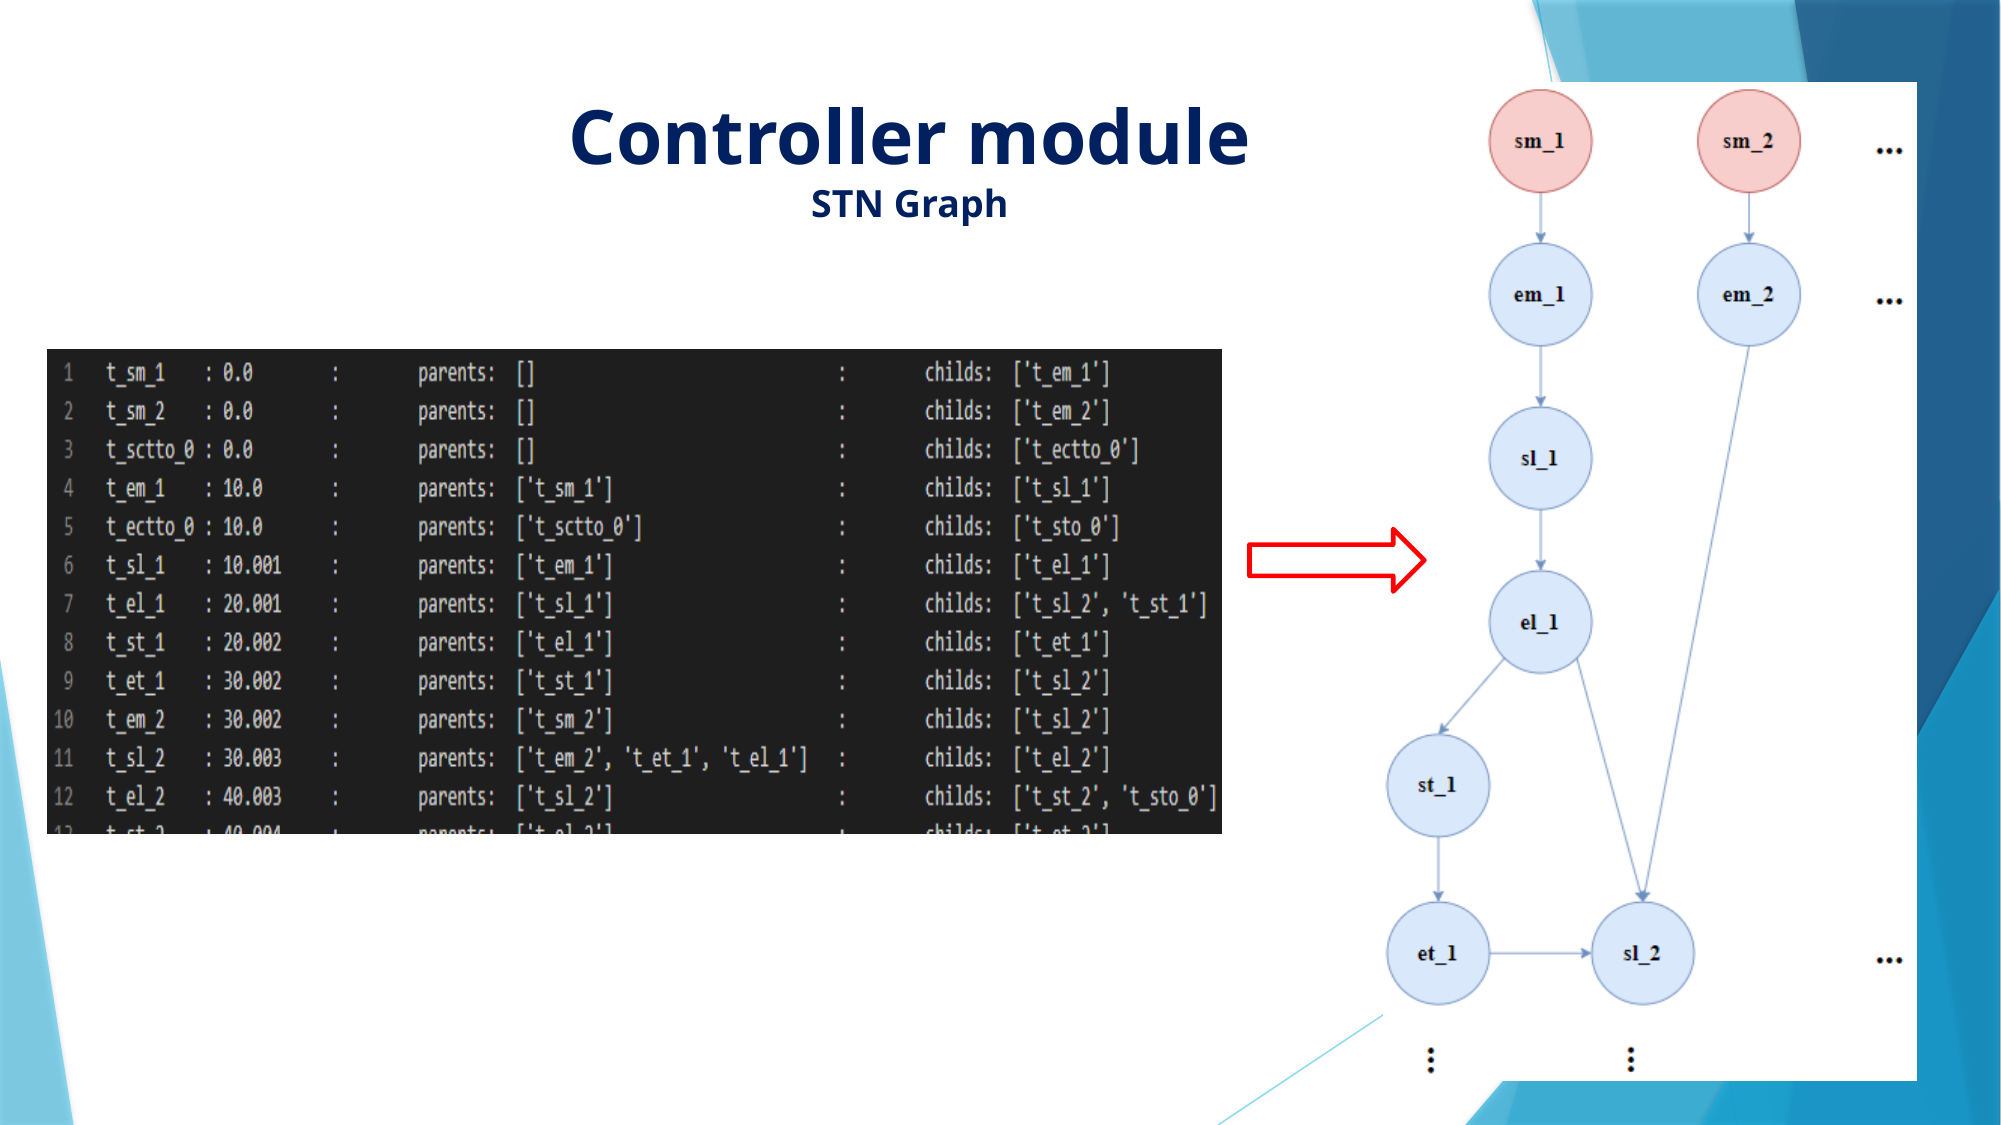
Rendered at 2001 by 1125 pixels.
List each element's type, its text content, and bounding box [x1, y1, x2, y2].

picture [46, 349, 1223, 834]
picture [1382, 82, 1918, 1082]
title Controller module STN Graph [47, 82, 1381, 292]
text_box [1247, 543, 1377, 578]
